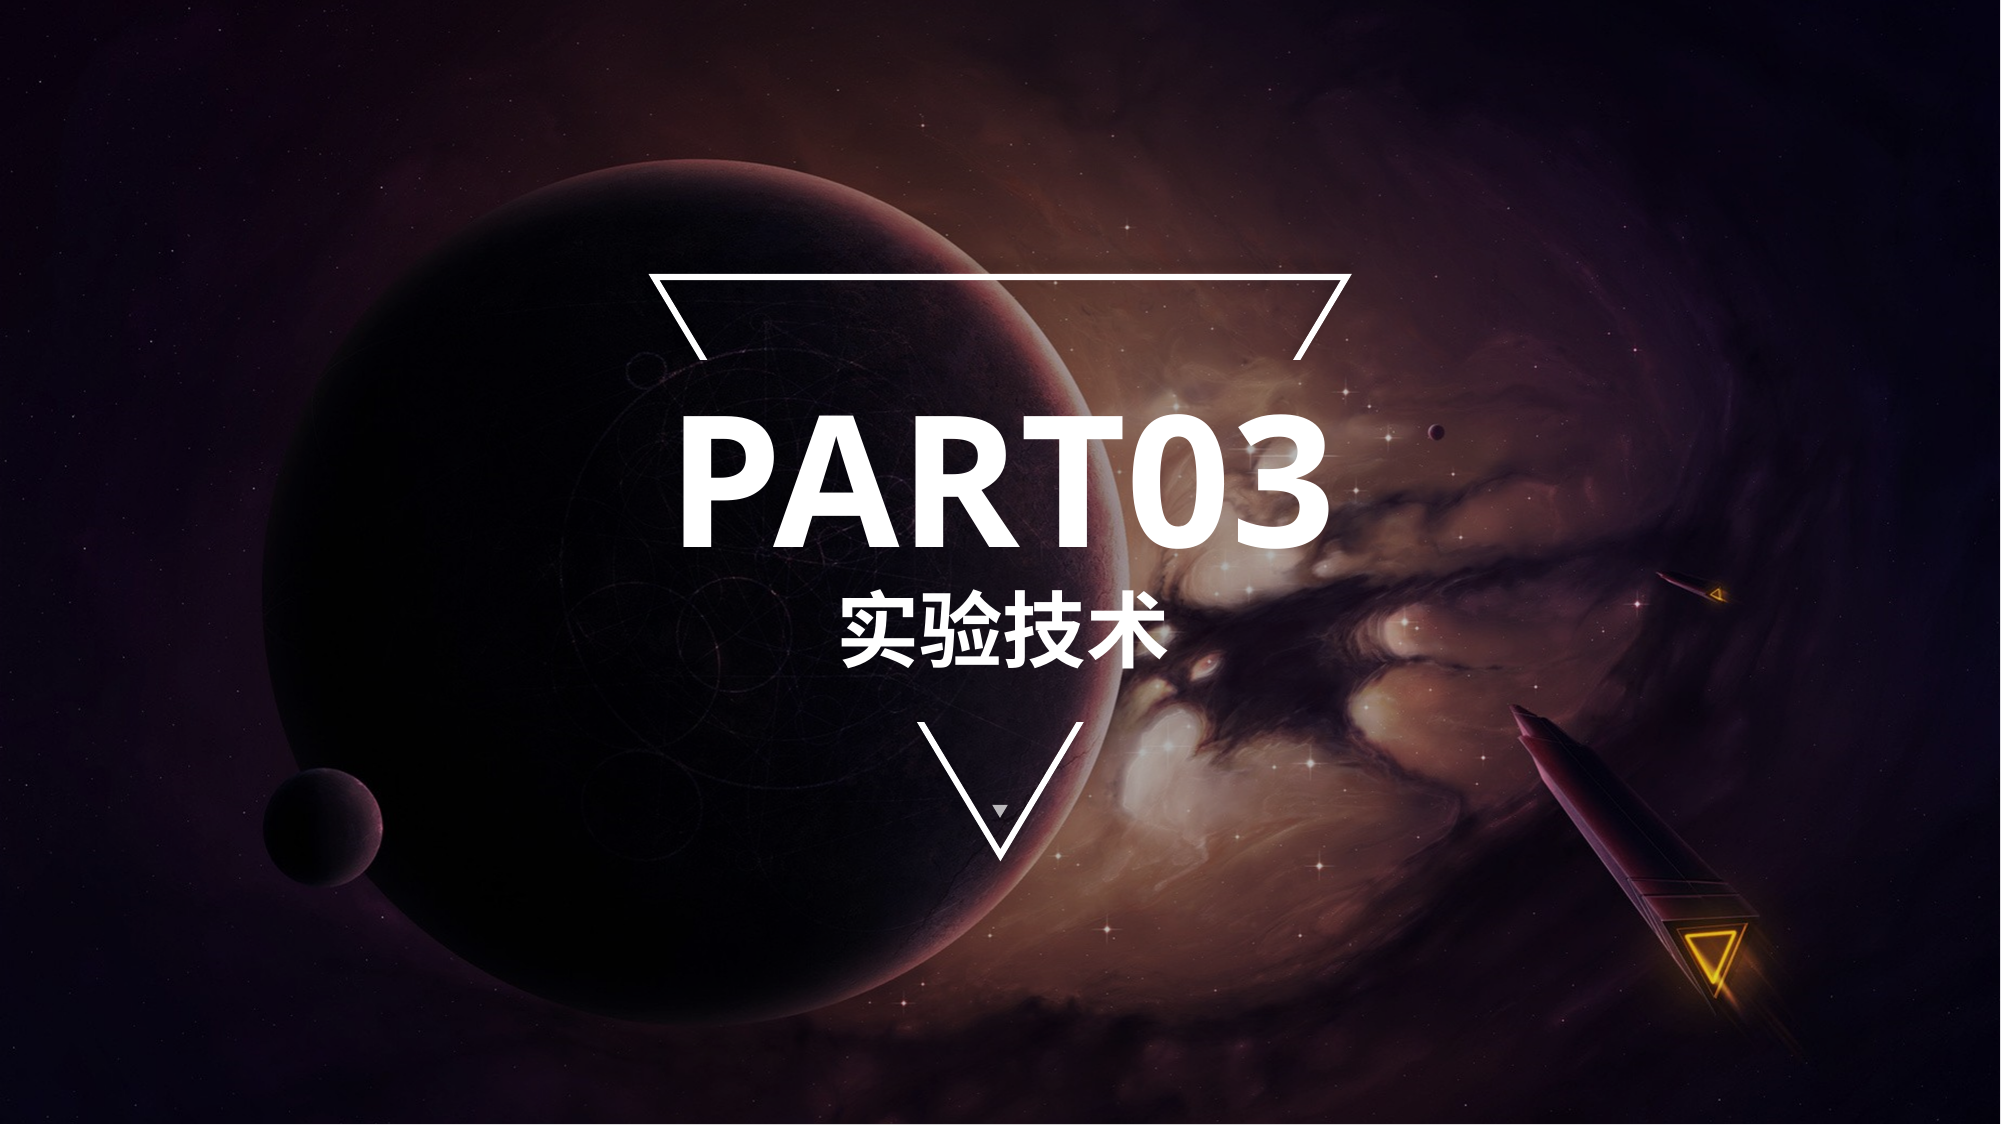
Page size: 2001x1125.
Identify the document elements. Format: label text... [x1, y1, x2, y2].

text_box [990, 803, 1010, 820]
text_box PART03 [627, 357, 1377, 592]
text_box [449, 359, 1576, 723]
picture [0, 0, 2001, 1125]
text_box [652, 276, 1349, 357]
text_box 实验技术 [794, 570, 1212, 686]
text_box [919, 723, 1081, 858]
